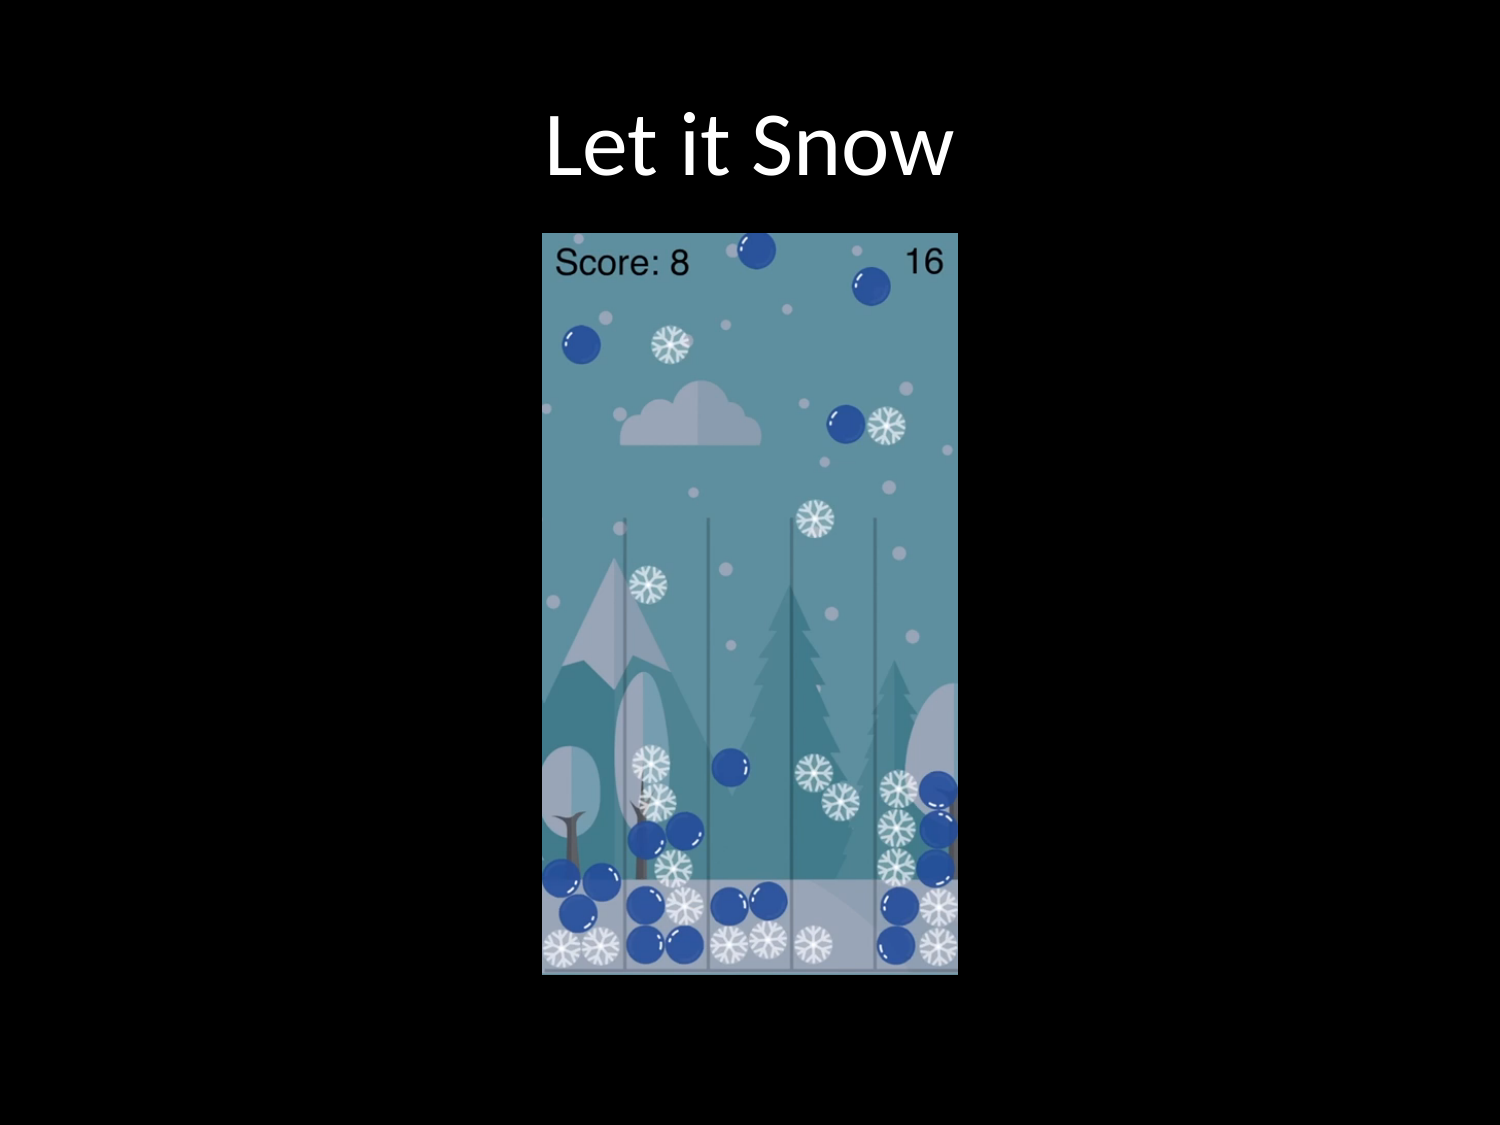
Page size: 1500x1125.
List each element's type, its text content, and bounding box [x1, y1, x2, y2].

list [541, 232, 959, 976]
title Let it Snow [75, 45, 1425, 233]
